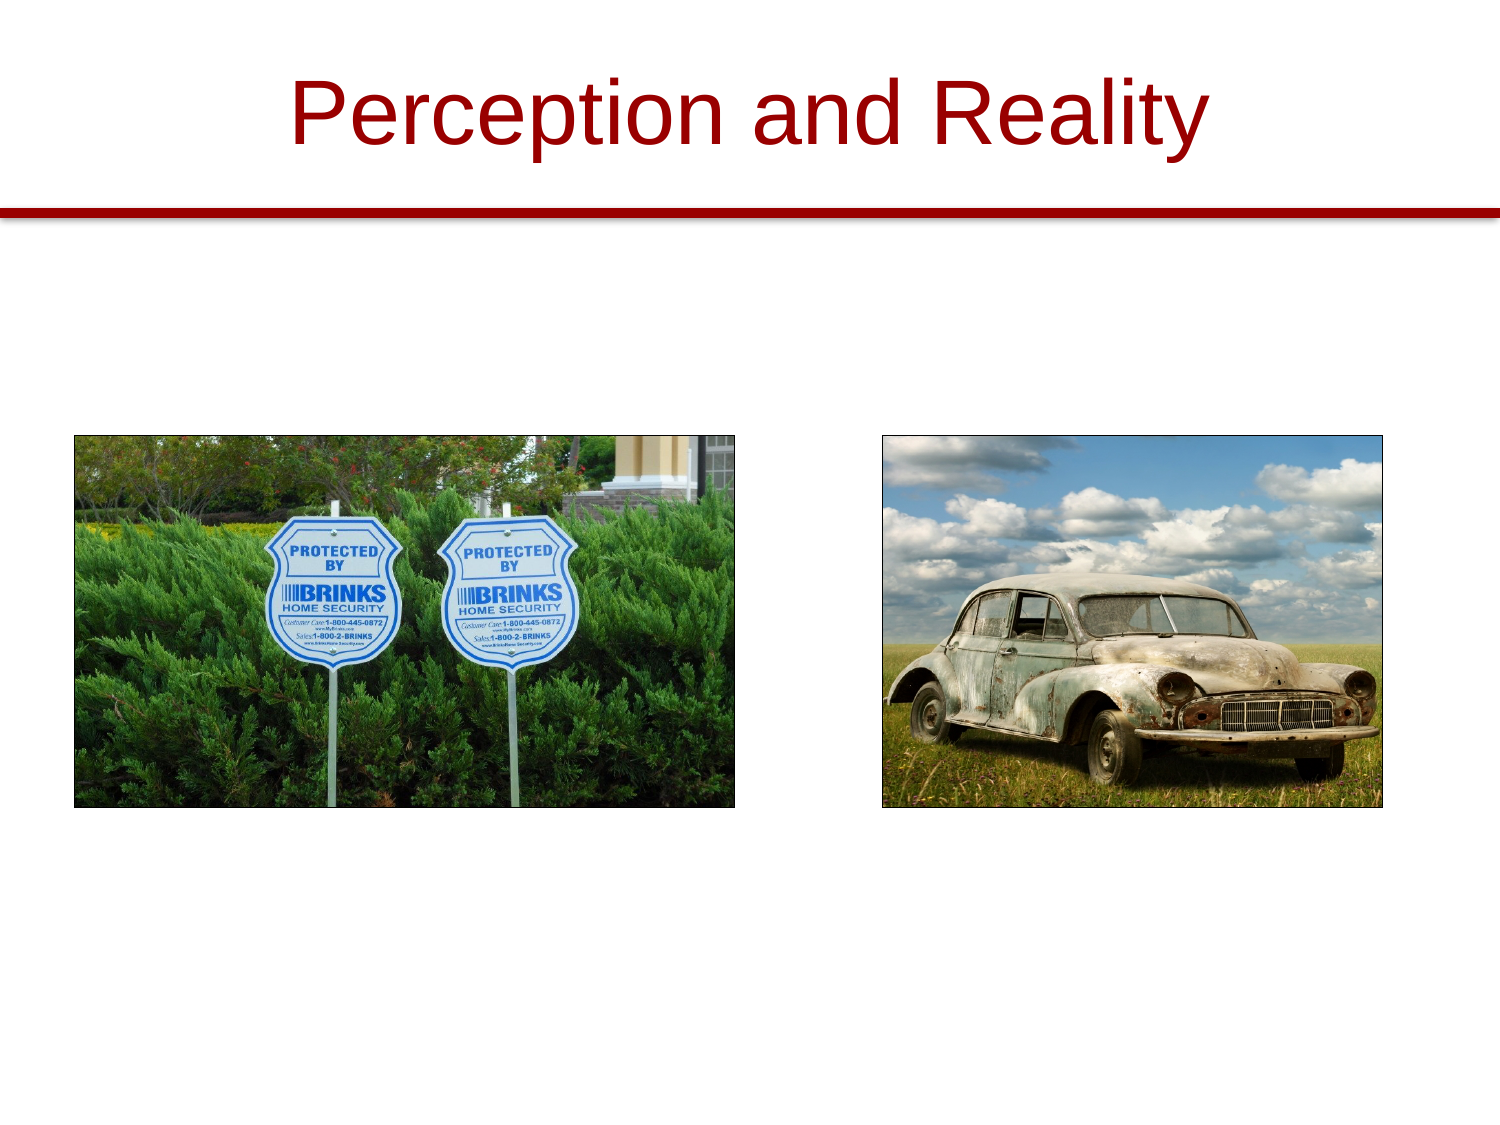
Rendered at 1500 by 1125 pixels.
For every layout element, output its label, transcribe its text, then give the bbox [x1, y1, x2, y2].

picture [882, 435, 1383, 808]
title Perception and Reality [75, 13, 1425, 202]
picture [73, 435, 735, 808]
